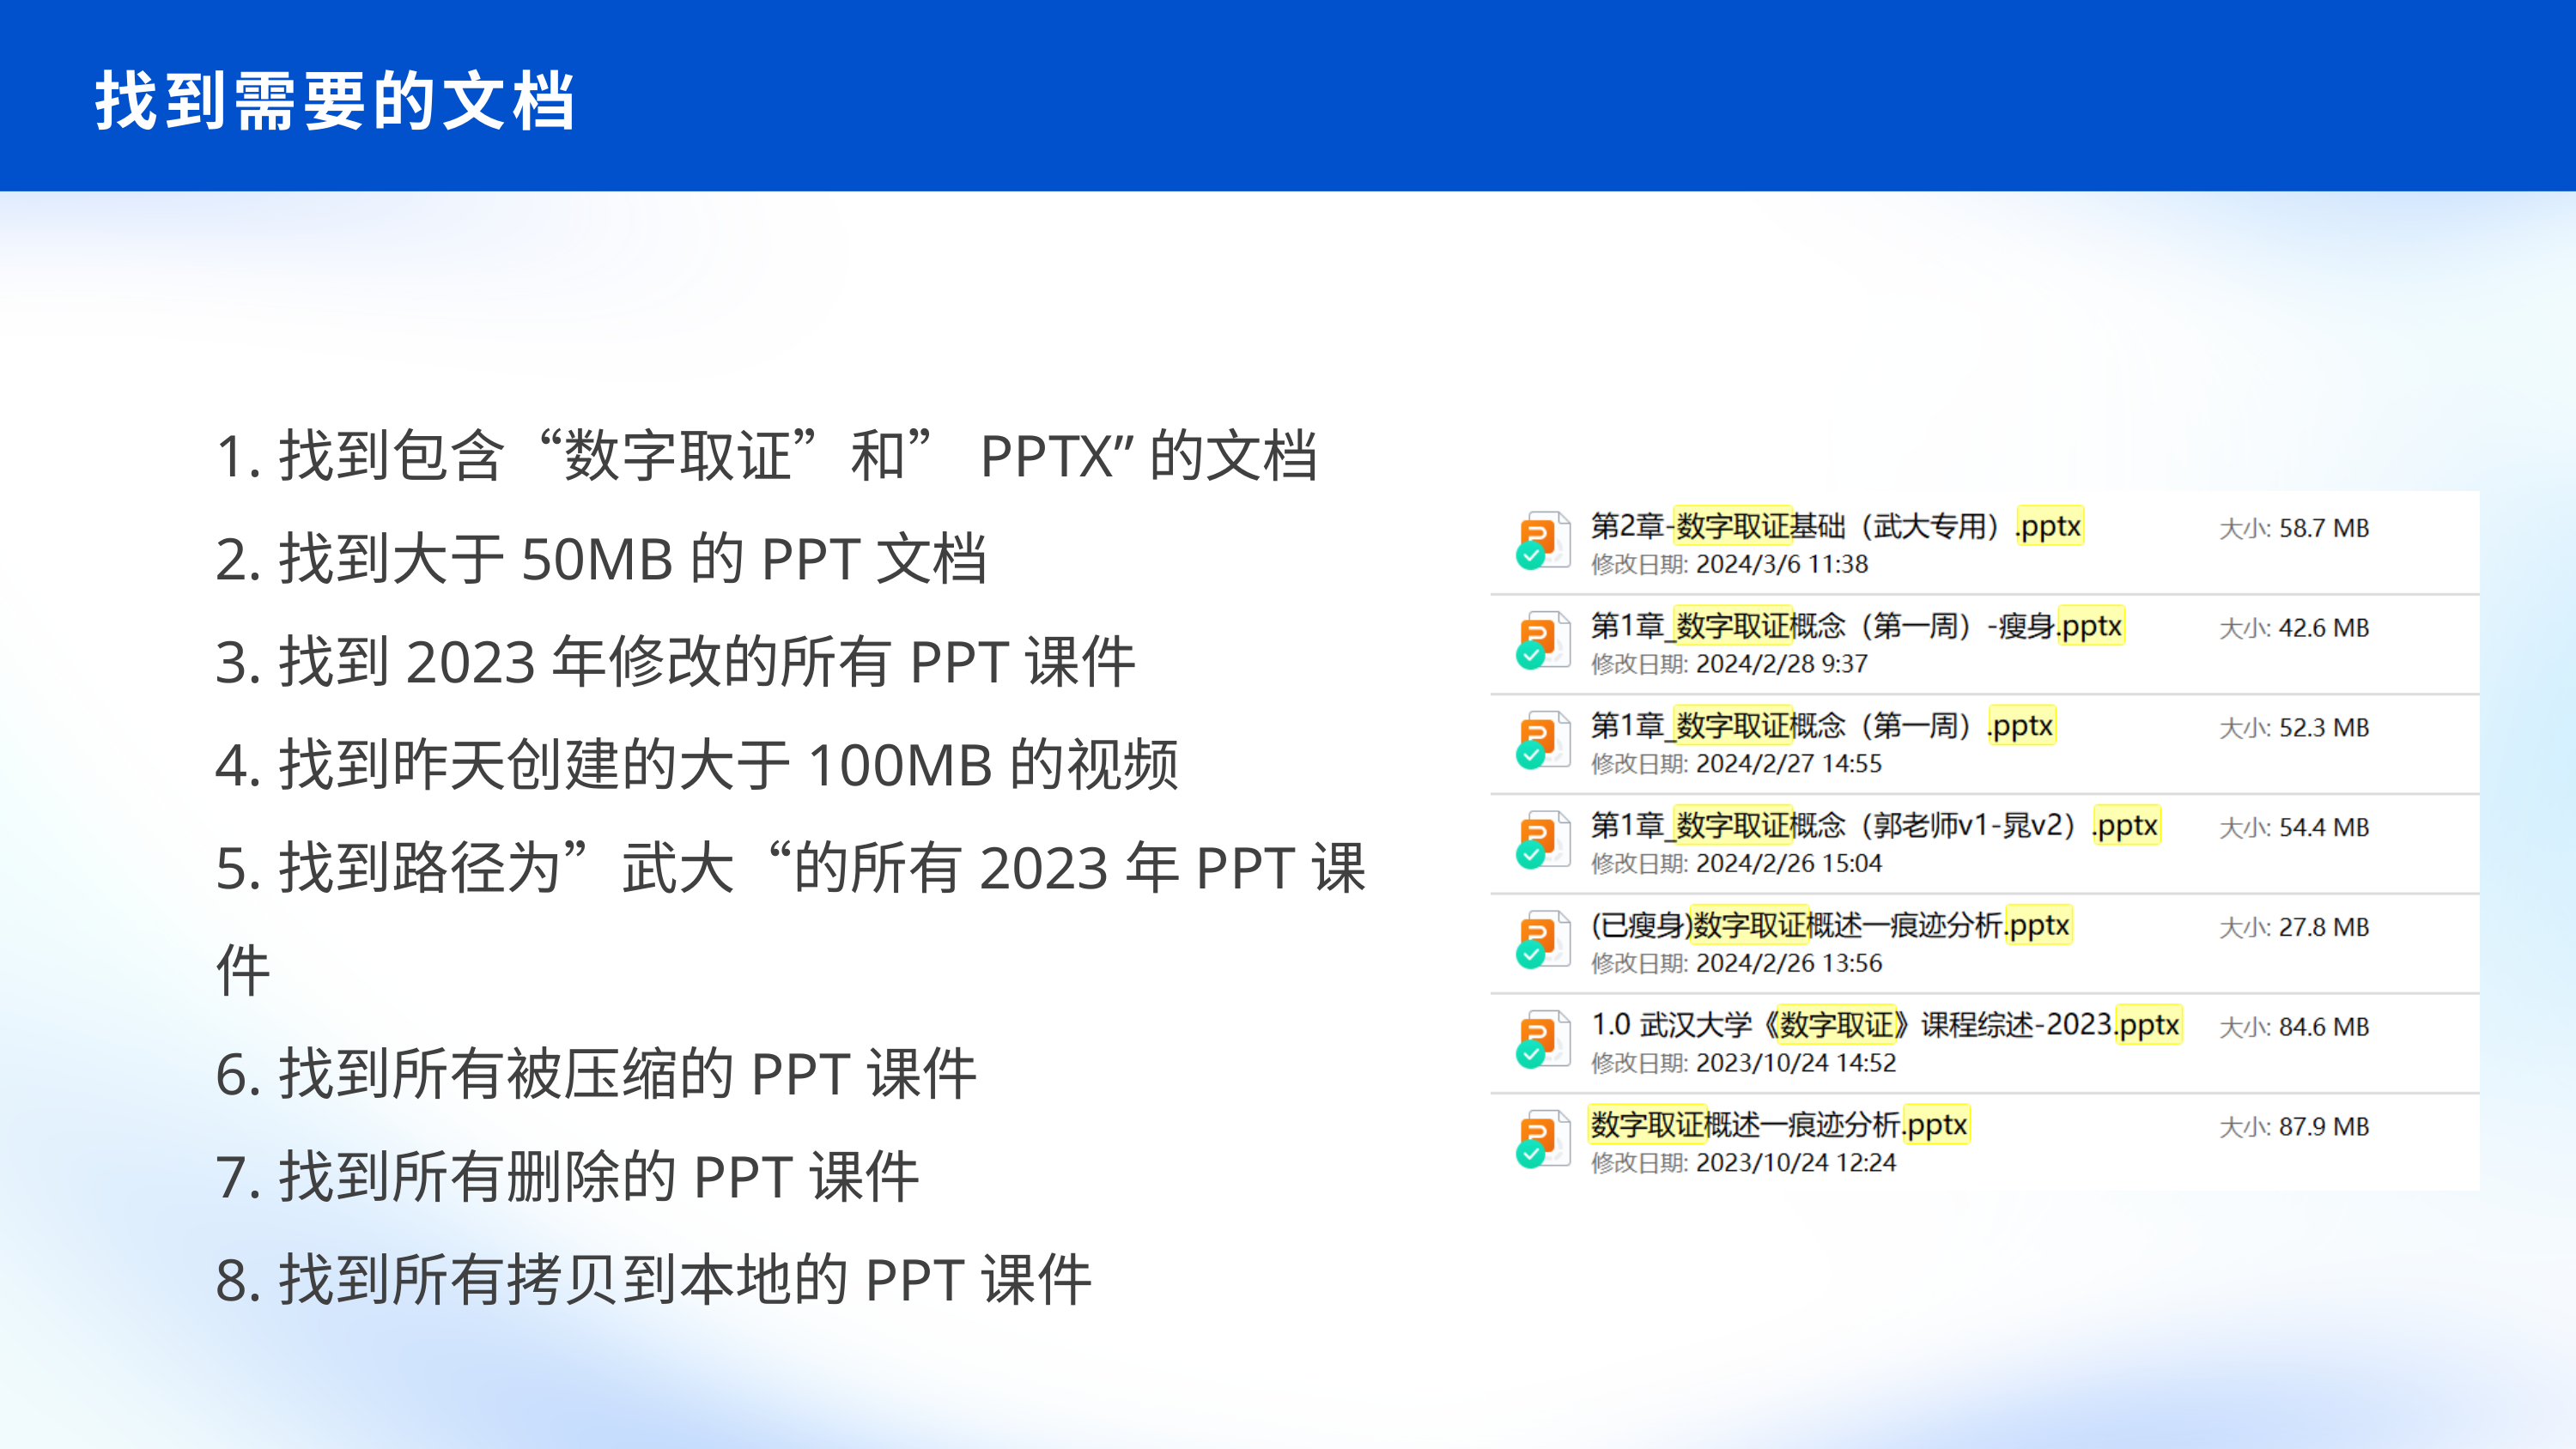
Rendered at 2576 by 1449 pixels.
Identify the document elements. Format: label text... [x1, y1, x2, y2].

picture [1491, 491, 2480, 1191]
title 找到需要的文档 [81, 24, 2399, 174]
text_box 1.找到包含“数字取证”和”PPTX”的文档 2.找到大于50MB的PPT文档 3.找到2023年修改的所有PPT课件 4.找到昨天创建的大于100MB的视频 5.找到路径为”武大“的所有2023年PPT课件 6.找到所有被压缩的PPT课件 7.找到所有删除的PPT课件 8.找到所有拷贝到本地的PPT课件 [203, 379, 1390, 1319]
